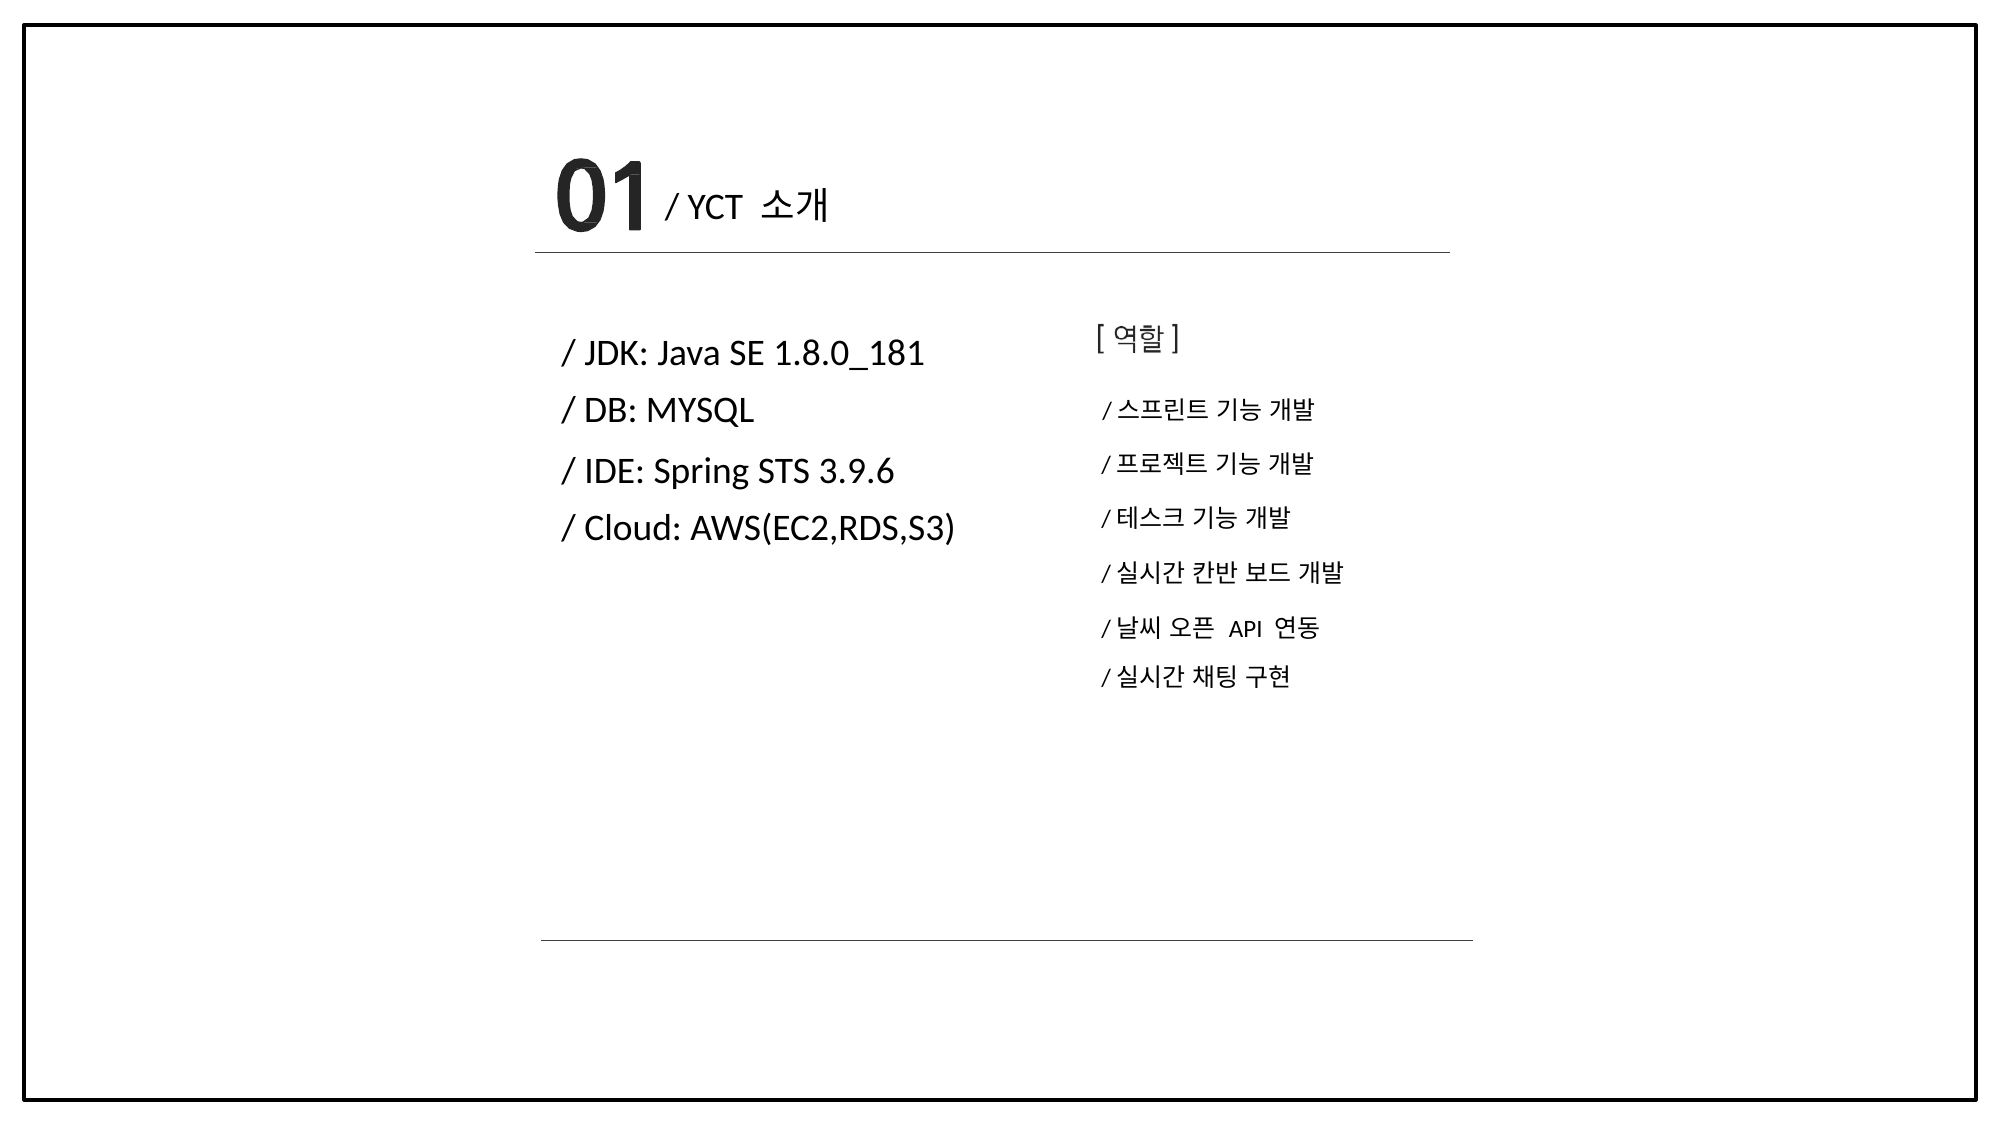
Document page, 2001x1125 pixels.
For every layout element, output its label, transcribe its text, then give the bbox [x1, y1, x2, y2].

text_box /테스크 기능 개발 [1086, 494, 1399, 540]
text_box /실시간 칸반 보드 개발 [1086, 549, 1399, 595]
text_box / DB: MYSQL [546, 381, 912, 438]
text_box /날씨 오픈 API 연동 [1086, 605, 1399, 650]
text_box [615, 161, 641, 230]
text_box / JDK: Java SE 1.8.0_181 [546, 320, 1013, 381]
text_box / Cloud: AWS(EC2,RDS,S3) [546, 495, 1013, 556]
text_box /스프린트 기능 개발 [1087, 387, 1400, 433]
text_box [558, 158, 605, 232]
text_box / IDE: Spring STS 3.9.6 [546, 438, 1013, 495]
text_box [1097, 323, 1178, 354]
text_box / YCT 소개 [649, 174, 963, 235]
text_box /실시간 채팅 구현 [1086, 654, 1399, 699]
text_box /프로젝트 기능 개발 [1086, 441, 1399, 486]
